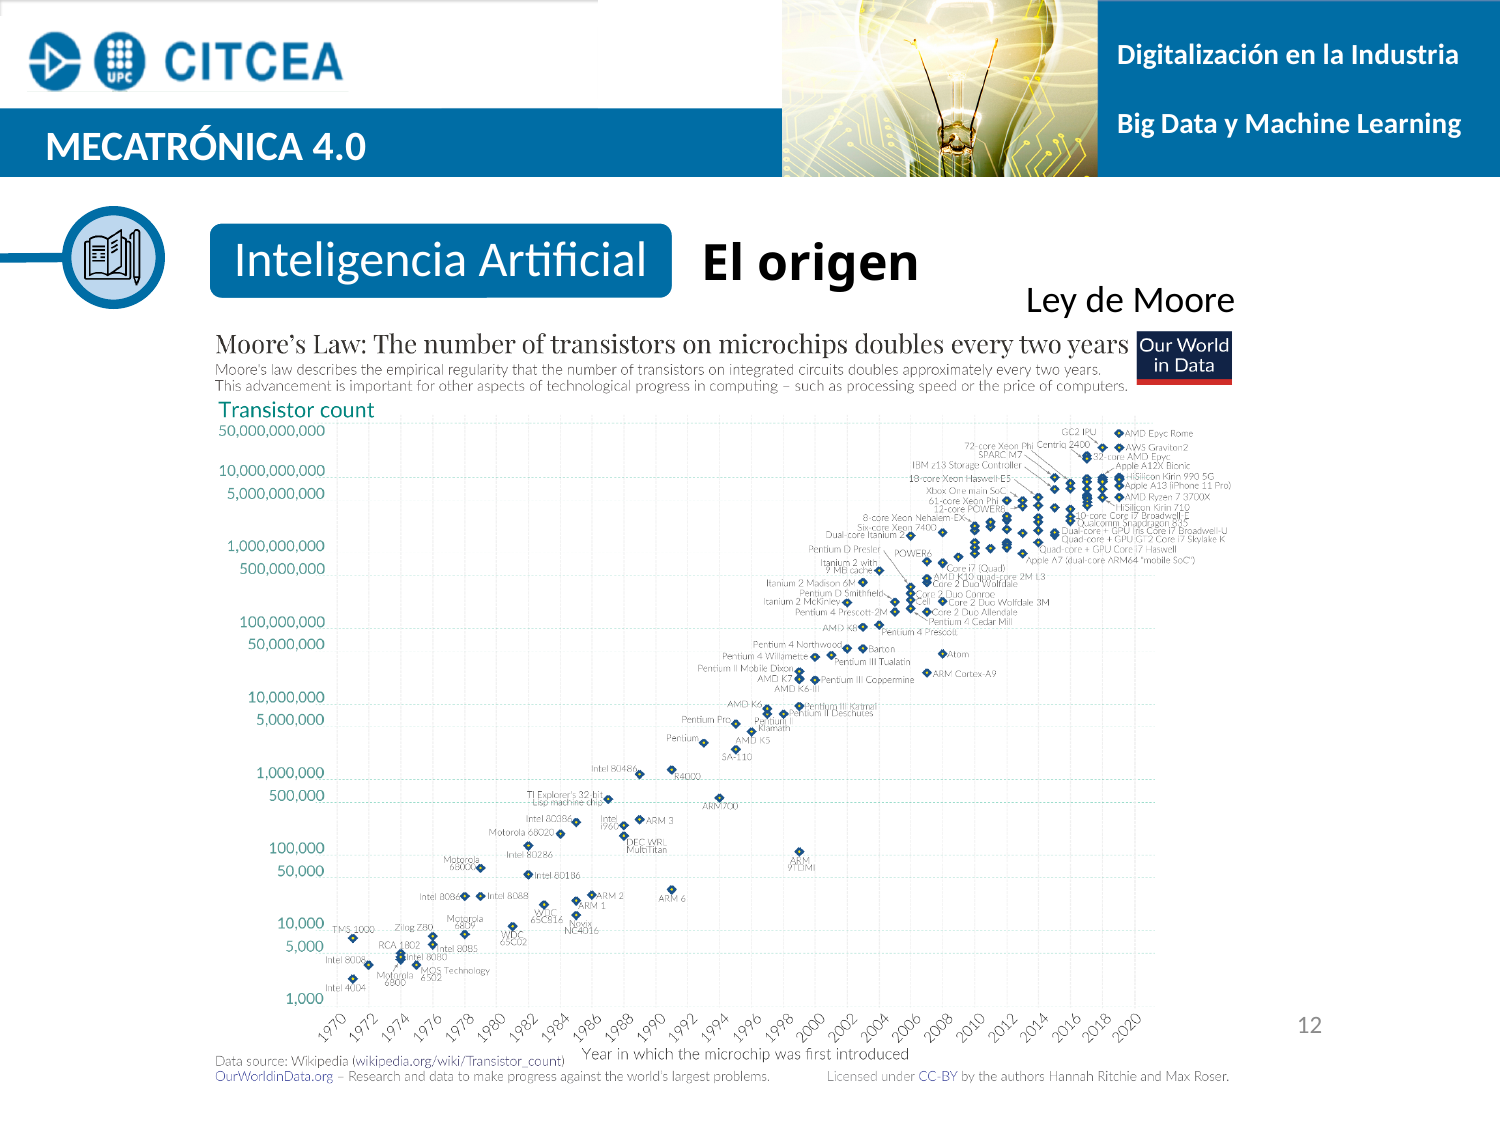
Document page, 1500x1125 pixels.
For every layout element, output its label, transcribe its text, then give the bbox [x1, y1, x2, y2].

text_box [66, 210, 161, 305]
slide_number 12 [1237, 993, 1338, 1054]
text_box Ley de Moore [995, 267, 1251, 328]
picture [0, 0, 598, 108]
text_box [208, 222, 673, 299]
picture [83, 228, 141, 286]
picture [782, 0, 1500, 177]
title El origen [686, 226, 1500, 302]
picture [208, 326, 1237, 1088]
